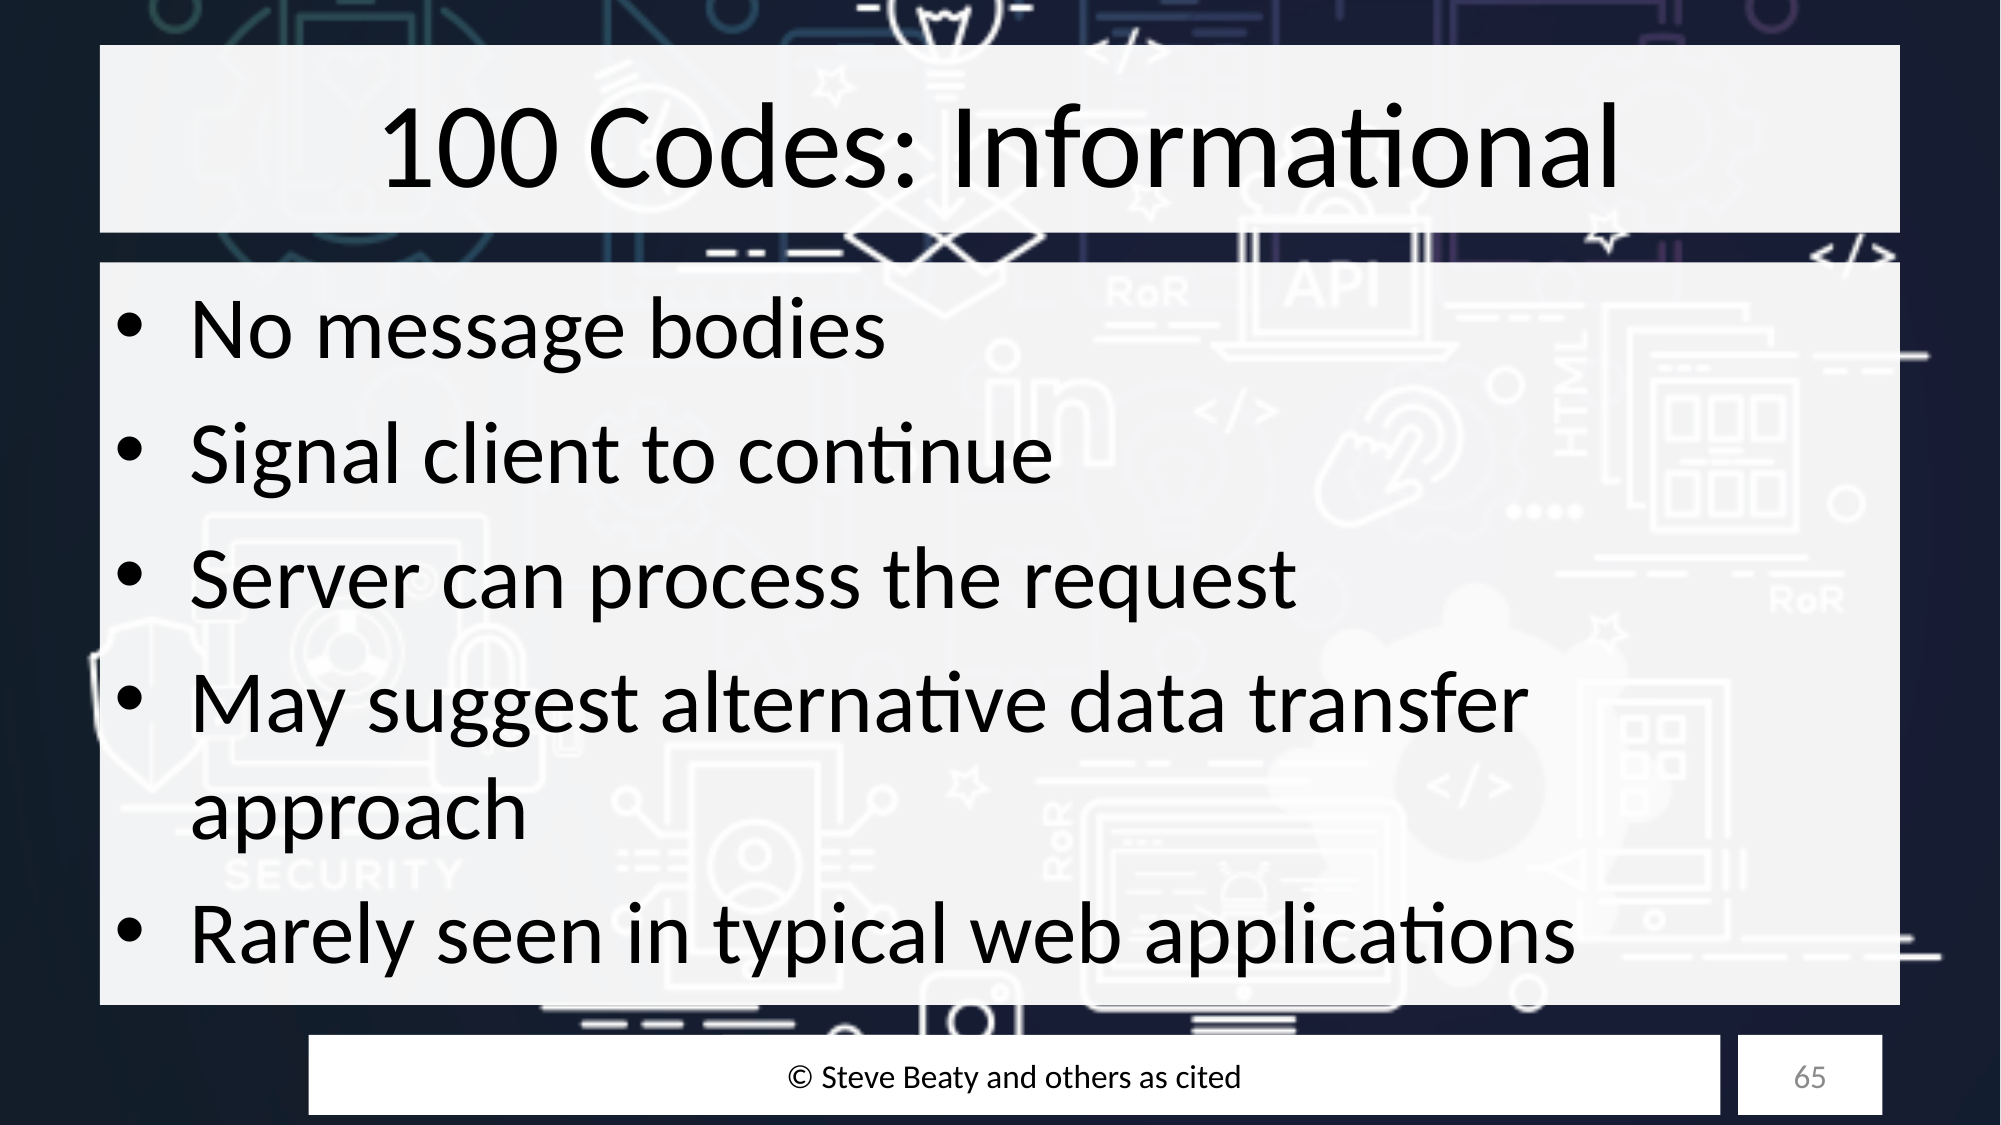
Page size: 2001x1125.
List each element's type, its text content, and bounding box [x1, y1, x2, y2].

slide_number 65 [1738, 1034, 1883, 1115]
list No message bodies Signal client to continue Server can process the request May suggest alternative data transfer approach Rarely seen in typical web applications [99, 262, 1900, 1005]
title 100 Codes: Informational [99, 45, 1900, 233]
footer © Steve Beaty and others as cited [308, 1034, 1721, 1115]
picture [0, 0, 2001, 1125]
